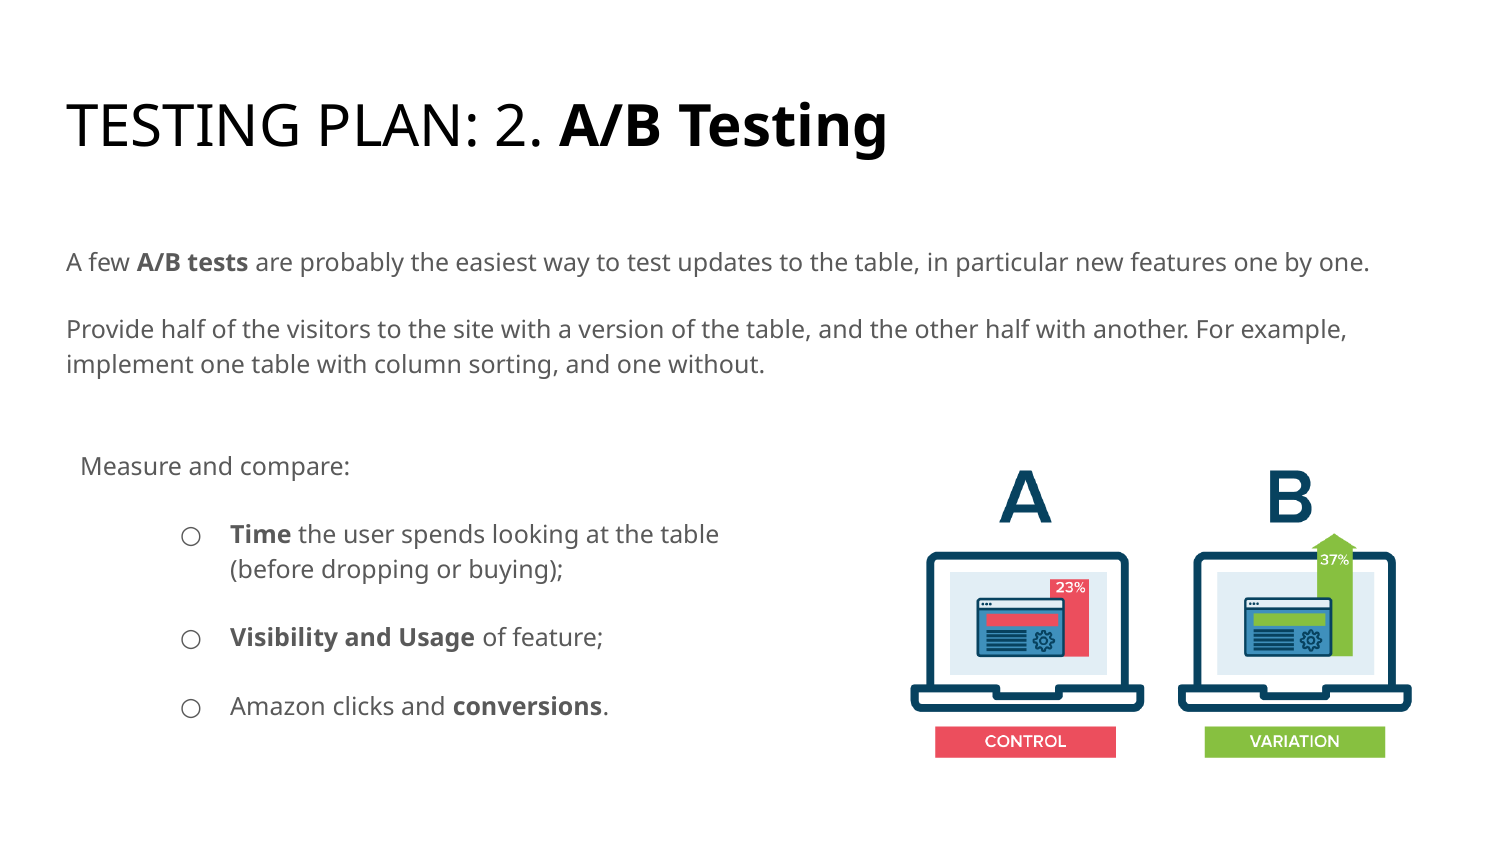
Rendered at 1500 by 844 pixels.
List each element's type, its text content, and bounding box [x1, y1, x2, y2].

picture [905, 462, 1417, 765]
title TESTING PLAN: 2. A/B Testing [51, 72, 1449, 167]
text_box Measure and compare: Time the user spends looking at the table (before dropping or buying); Visibility and Usage of feature; Amazon clicks and conversions. [65, 431, 797, 764]
list A few A/B tests are probably the easiest way to test updates to the table, in particular new features one by one. Provide half of the visitors to the site with a version of the table, and the other half with another. For example, implement one table with column sorting, and one without. [51, 226, 1449, 403]
